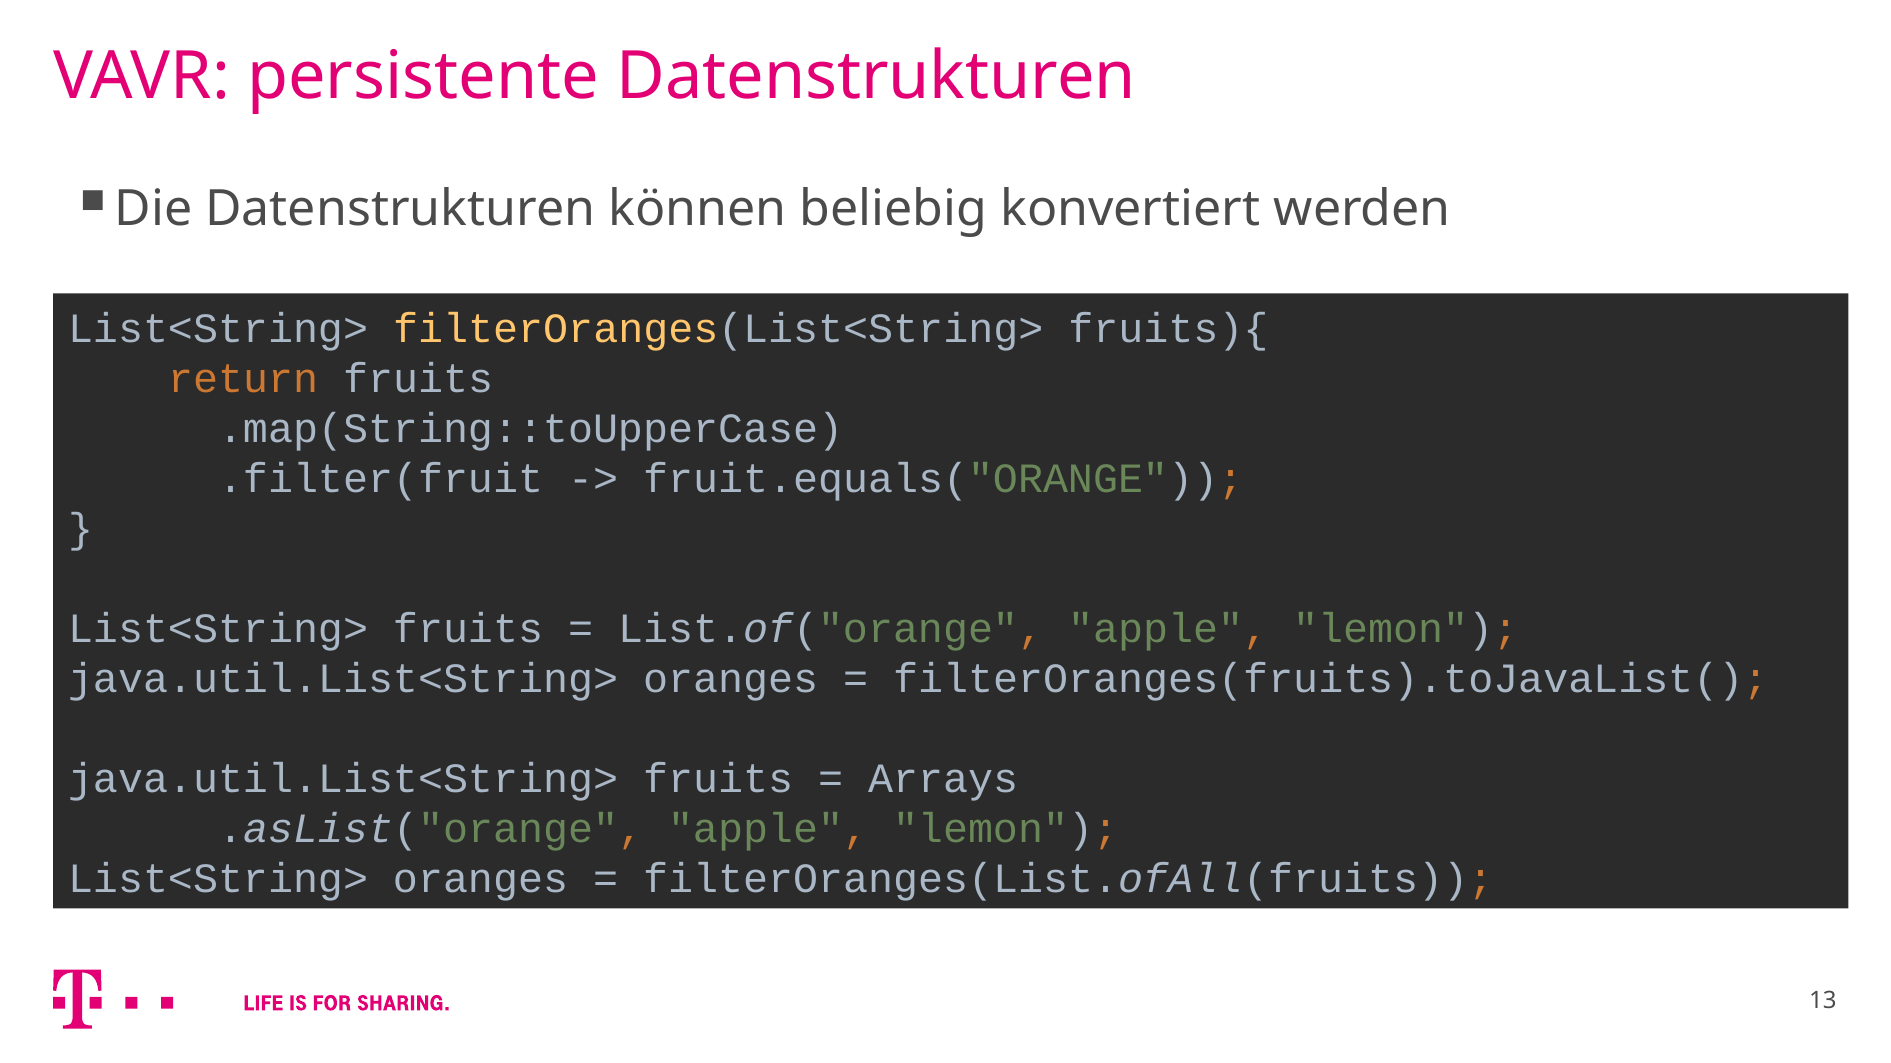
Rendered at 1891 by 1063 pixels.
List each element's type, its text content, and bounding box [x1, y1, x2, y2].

text_box List<String> filterOranges(List<String> fruits){ return fruits .map(String::toUpperCase) .filter(fruit -> fruit.equals("ORANGE")); } List<String> fruits = List.of("orange", "apple", "lemon"); java.util.List<String> oranges = filterOranges(fruits).toJavaList(); java.util.List<String> fruits = Arrays .asList("orange", "apple", "lemon"); List<String> oranges = filterOranges(List.ofAll(fruits)); [53, 293, 1849, 909]
title VAVR: persistente Datenstrukturen [52, 41, 1837, 125]
text_box Die Datenstrukturen können beliebig konvertiert werden [20, 161, 1691, 279]
slide_number 13 [1776, 978, 1837, 1024]
